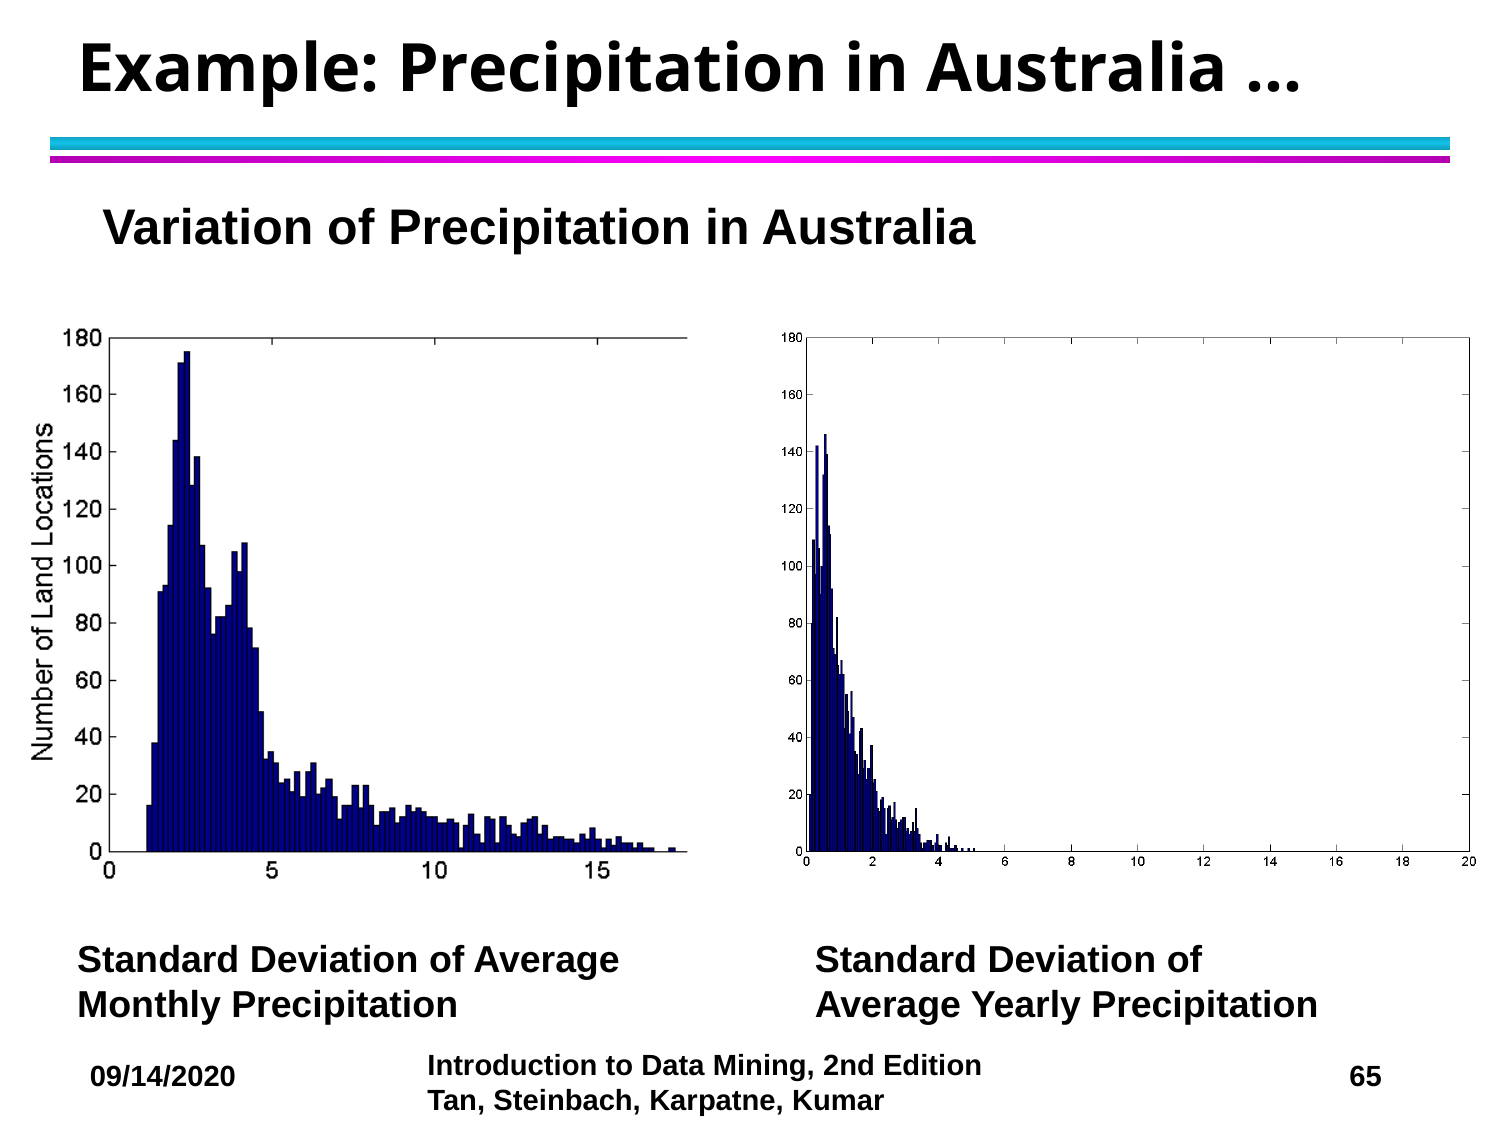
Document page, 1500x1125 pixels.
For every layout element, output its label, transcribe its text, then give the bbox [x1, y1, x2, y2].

text_box [281, 981, 312, 1032]
picture [762, 289, 1500, 879]
title Example: Precipitation in Australia … [62, 24, 1421, 113]
text_box Standard Deviation of Average Yearly Precipitation [800, 927, 1363, 1033]
text_box Standard Deviation of Average Monthly Precipitation [62, 927, 725, 1033]
picture [24, 289, 688, 884]
text_box Variation of Precipitation in Australia [87, 187, 1075, 263]
